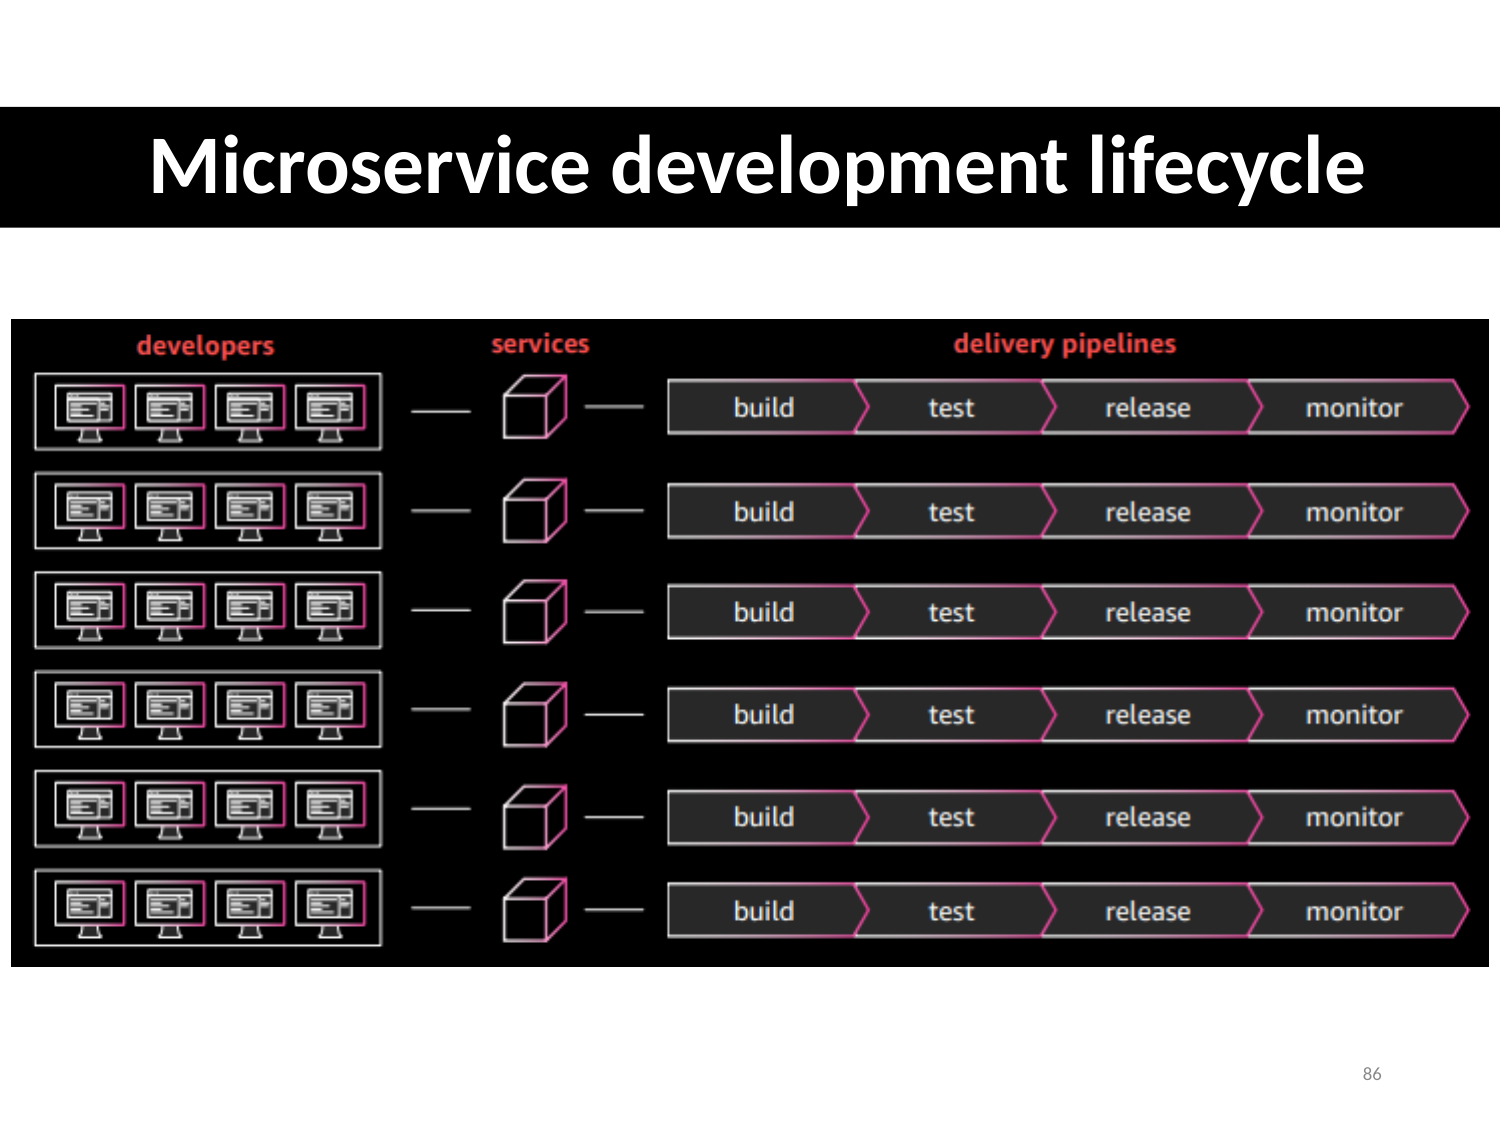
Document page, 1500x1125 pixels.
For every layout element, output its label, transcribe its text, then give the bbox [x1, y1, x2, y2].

picture [10, 319, 1490, 967]
text_box 86 [1059, 1042, 1397, 1103]
text_box [0, 105, 1500, 230]
title Microservice development lifecycle [68, 105, 1448, 228]
